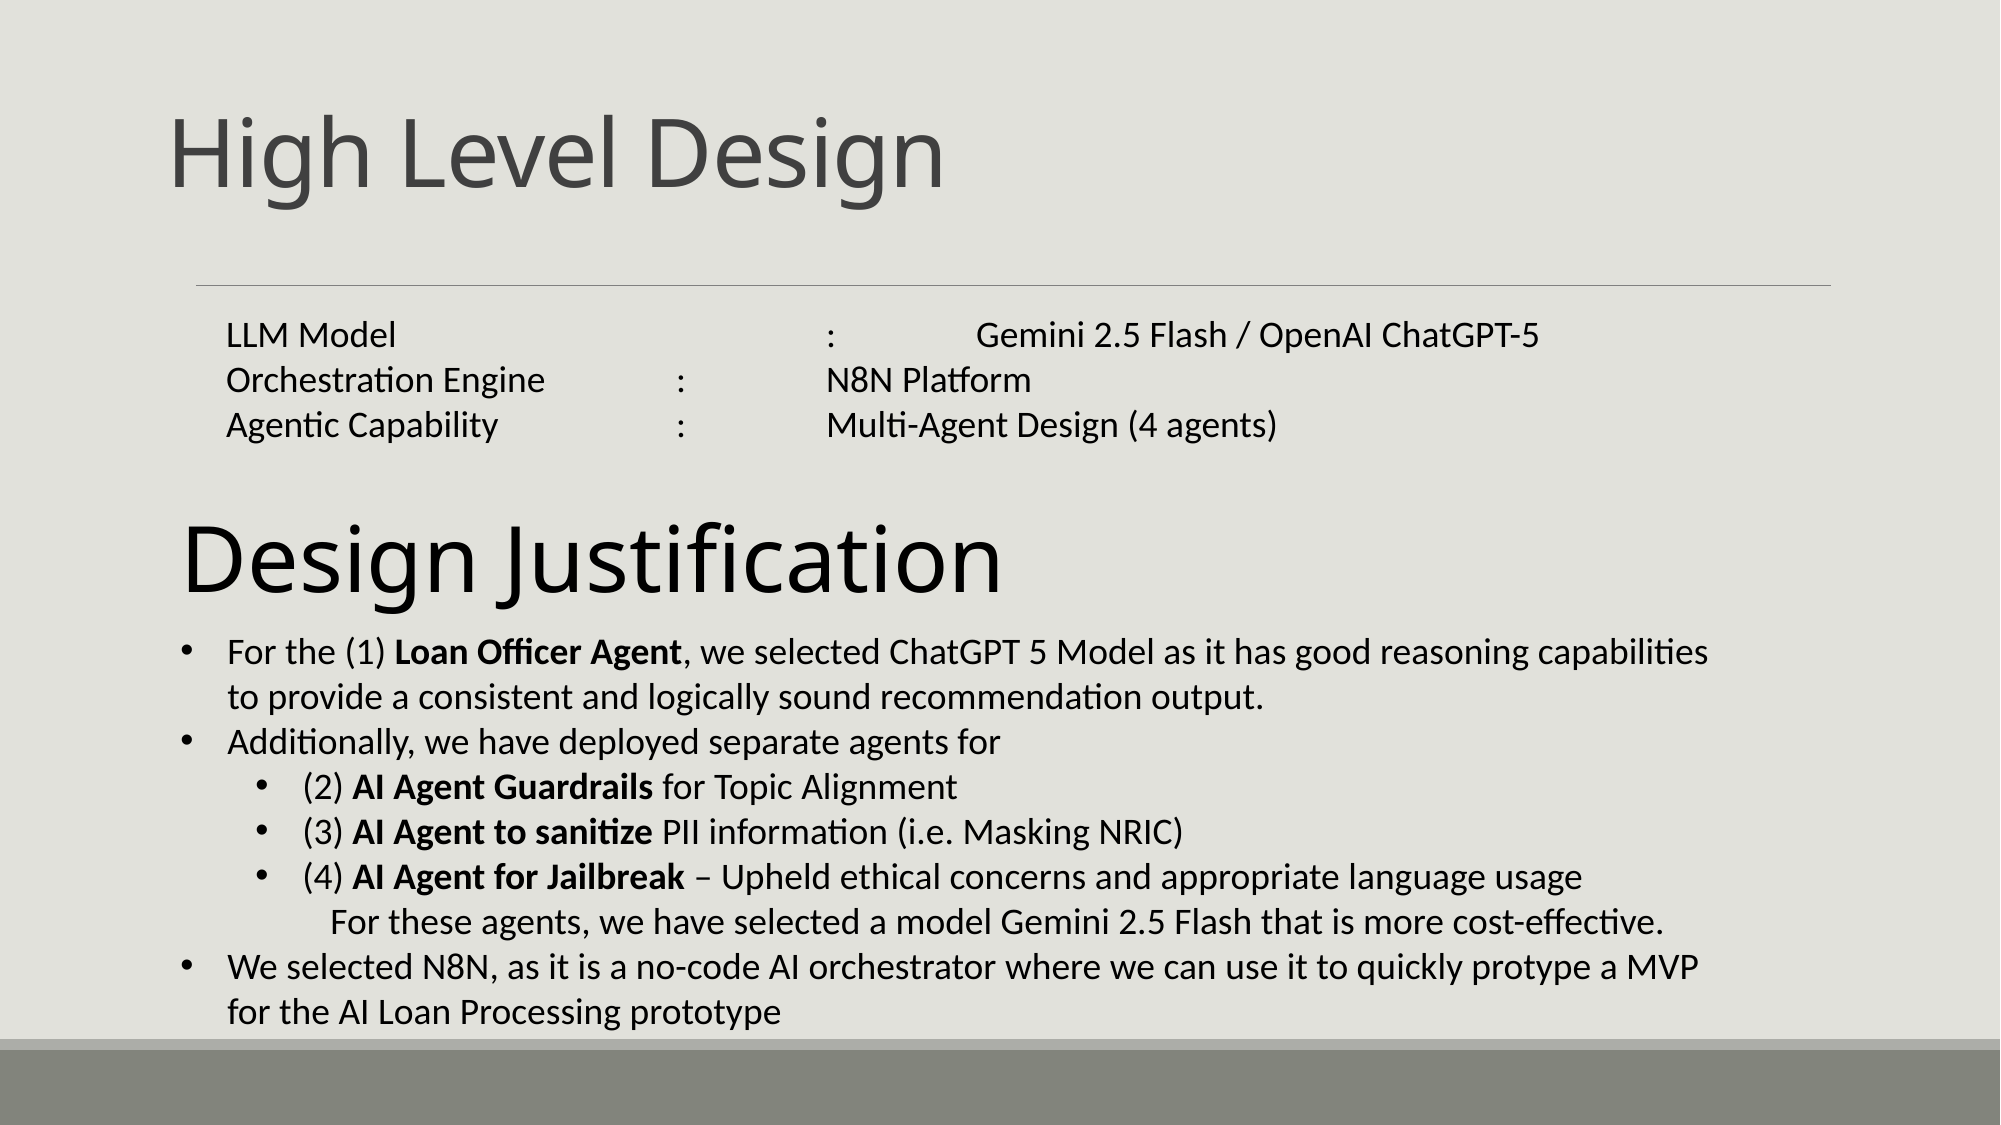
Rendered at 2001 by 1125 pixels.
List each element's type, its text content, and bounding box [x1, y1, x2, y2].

text_box For the (1) Loan Officer Agent, we selected ChatGPT 5 Model as it has good reasoning capabilities to provide a consistent and logically sound recommendation output. Additionally, we have deployed separate agents for (2) AI Agent Guardrails for Topic Alignment (3) AI Agent to sanitize PII information (i.e. Masking NRIC) (4) AI Agent for Jailbreak – Upheld ethical concerns and appropriate language usage For these agents, we have selected a model Gemini 2.5 Flash that is more cost-effective. We selected N8N, as it is a no-code AI orchestrator where we can use it to quickly protype a MVP for the AI Loan Processing prototype [165, 619, 1751, 1085]
text_box Design Justification [165, 453, 1863, 672]
text_box LLM Model : Gemini 2.5 Flash / OpenAI ChatGPT-5 Orchestration Engine : N8N Platform Agentic Capability : Multi-Agent Design (4 agents) [211, 302, 1751, 453]
title High Level Design [151, 101, 1813, 215]
